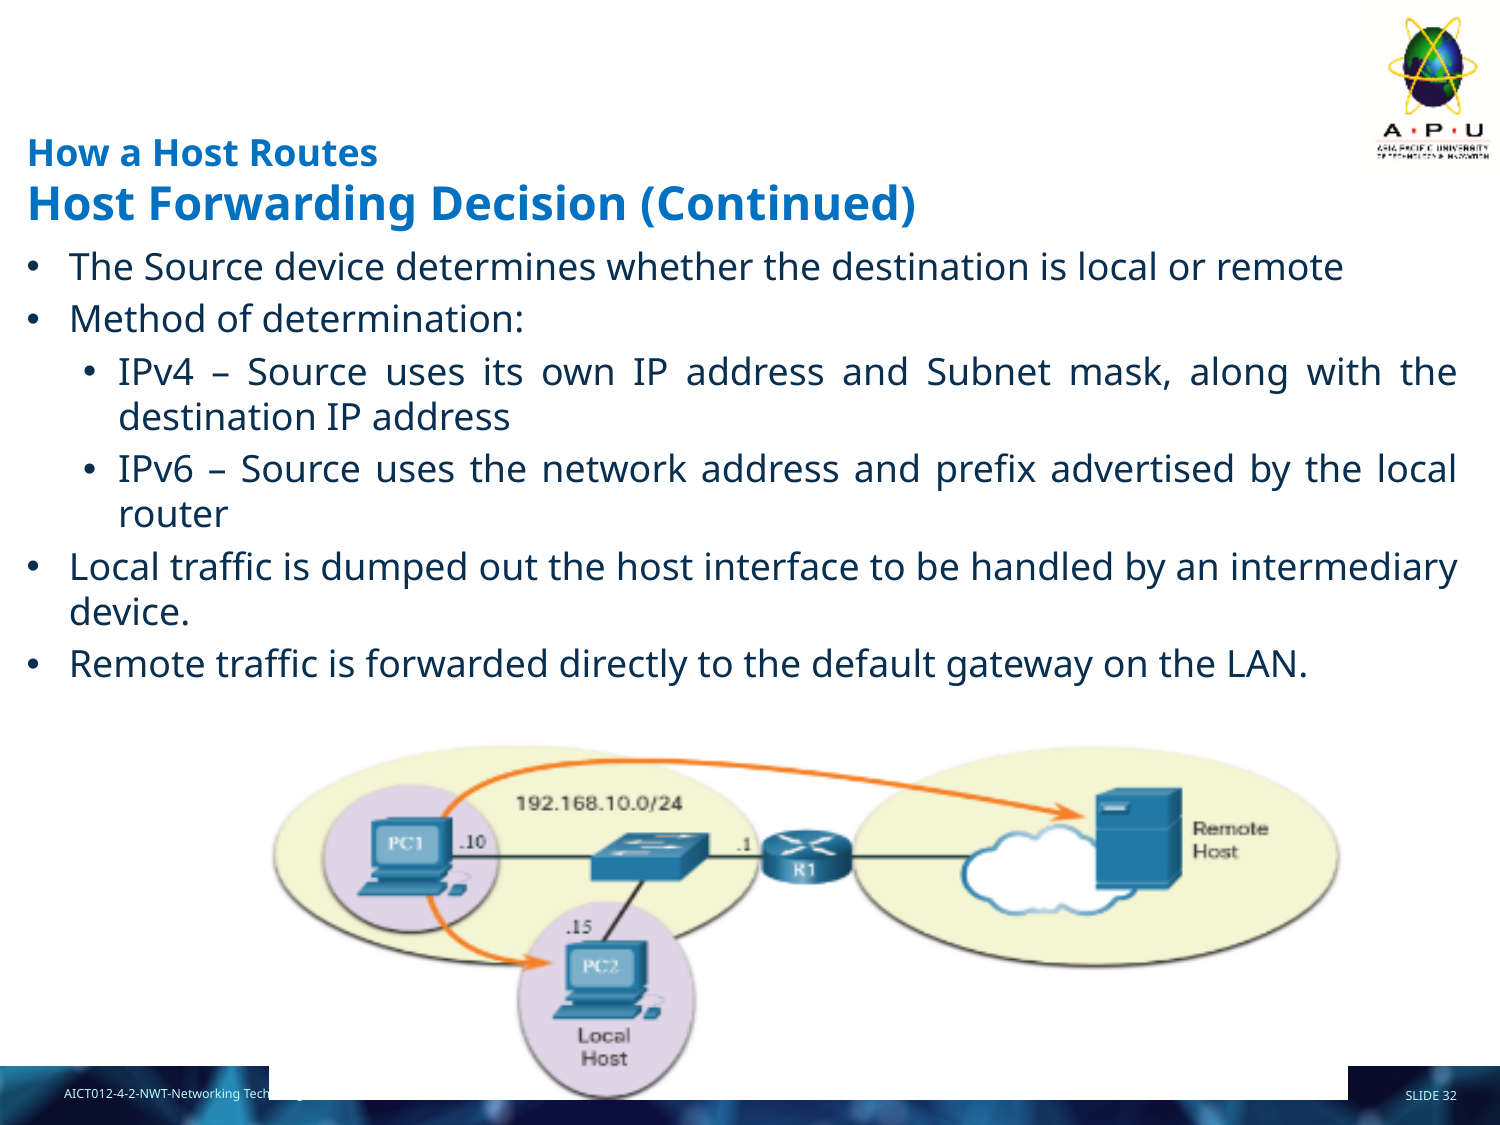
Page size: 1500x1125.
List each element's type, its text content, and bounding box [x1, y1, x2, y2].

picture [1367, 0, 1500, 122]
picture [0, 736, 1500, 1125]
title How a Host Routes Host Forwarding Decision (Continued) [11, 122, 1500, 236]
list The Source device determines whether the destination is local or remote Method of determination: IPv4 – Source uses its own IP address and Subnet mask, along with the destination IP address IPv6 – Source uses the network address and prefix advertised by the local router Local traffic is dumped out the host interface to be handled by an intermediary device. Remote traffic is forwarded directly to the default gateway on the LAN. [11, 236, 1475, 651]
